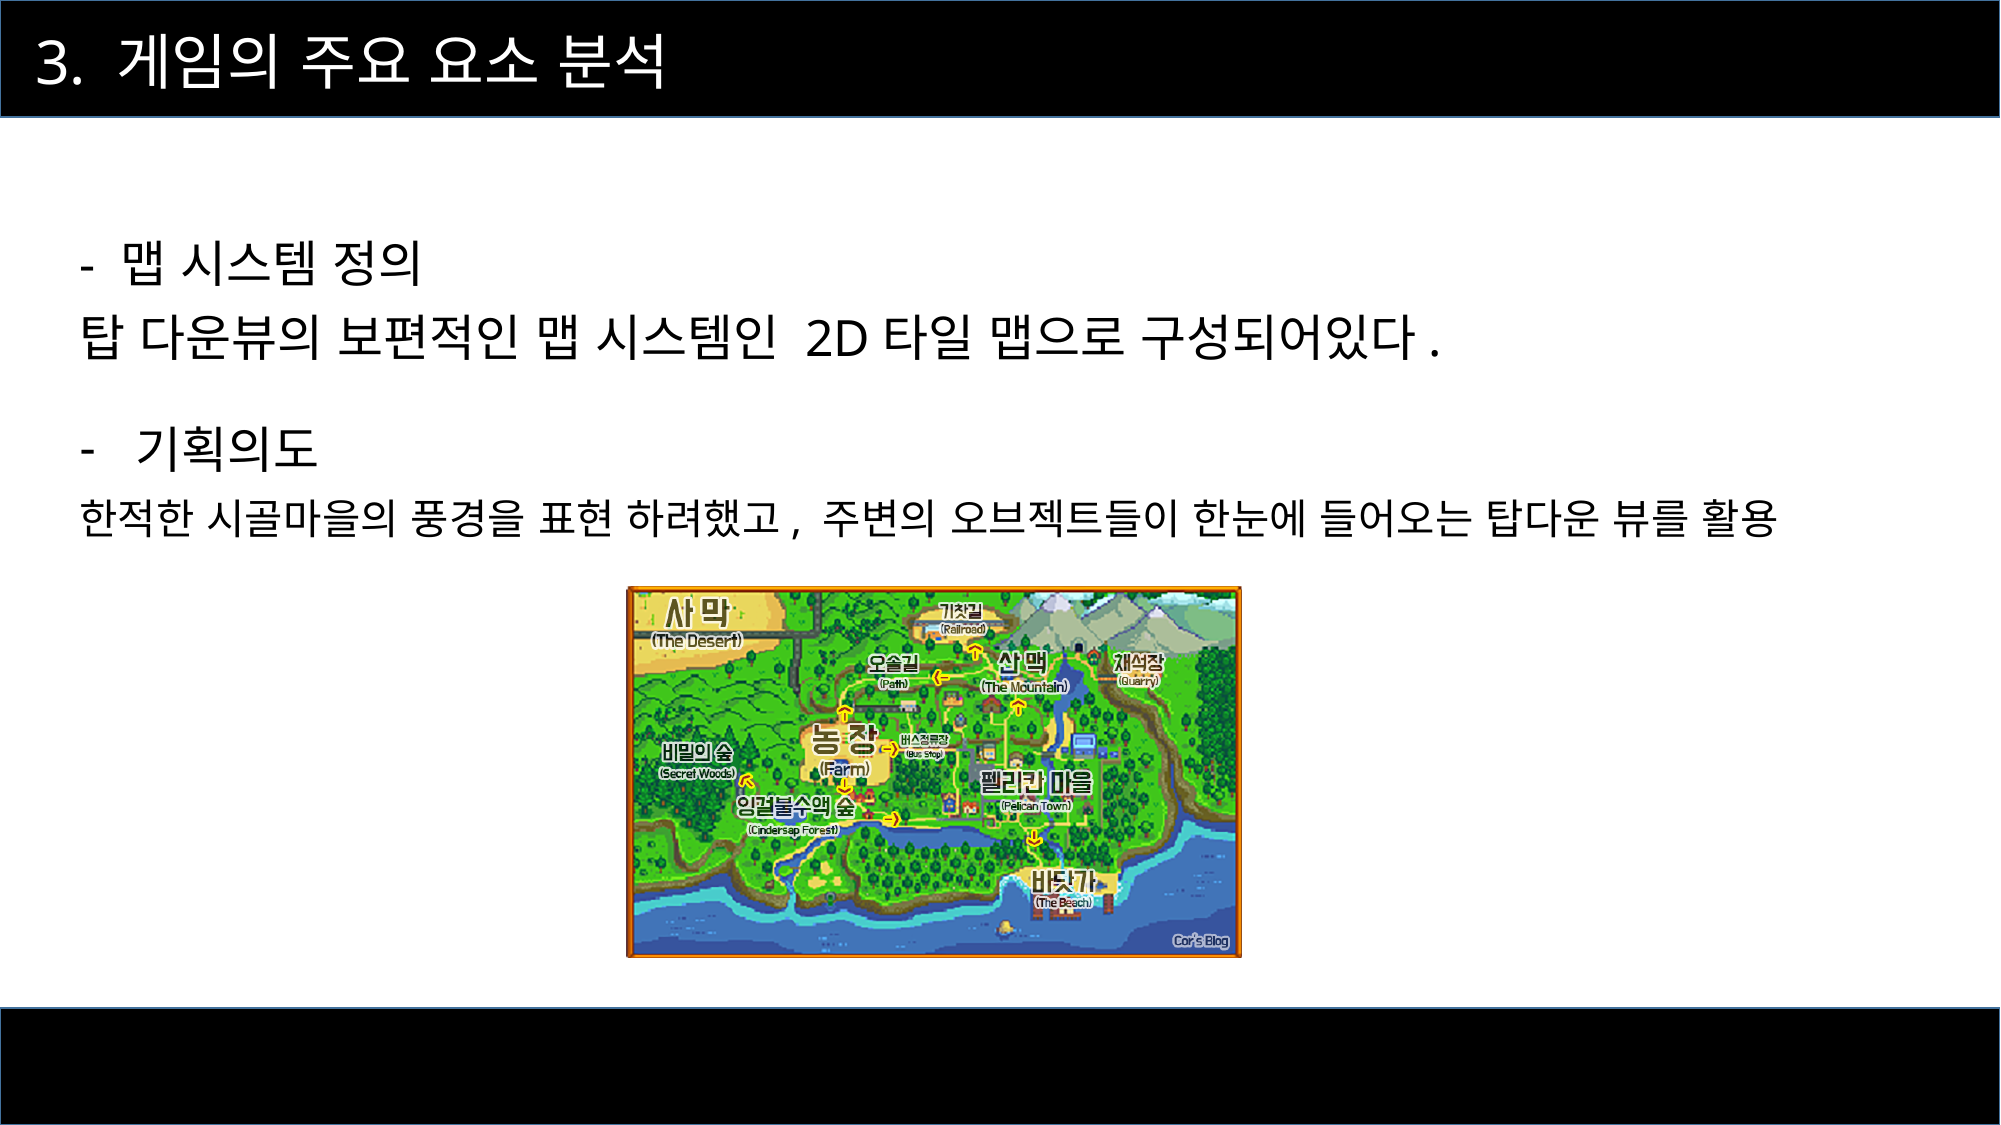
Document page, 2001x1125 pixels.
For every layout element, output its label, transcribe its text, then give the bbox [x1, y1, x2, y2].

text_box - 맵 시스템 정의 탑 다운뷰의 보편적인 맵 시스템인 2D타일 맵으로 구성되어있다. 기획의도 한적한 시골마을의 풍경을 표현 하려했고, 주변의 오브젝트들이 한눈에 들어오는 탑다운 뷰를 활용 [64, 195, 1819, 958]
text_box [0, 0, 2000, 118]
text_box [0, 1007, 2000, 1125]
subtitle 3. 게임의 주요 요소 분석 [20, 25, 722, 107]
picture [625, 586, 1242, 958]
